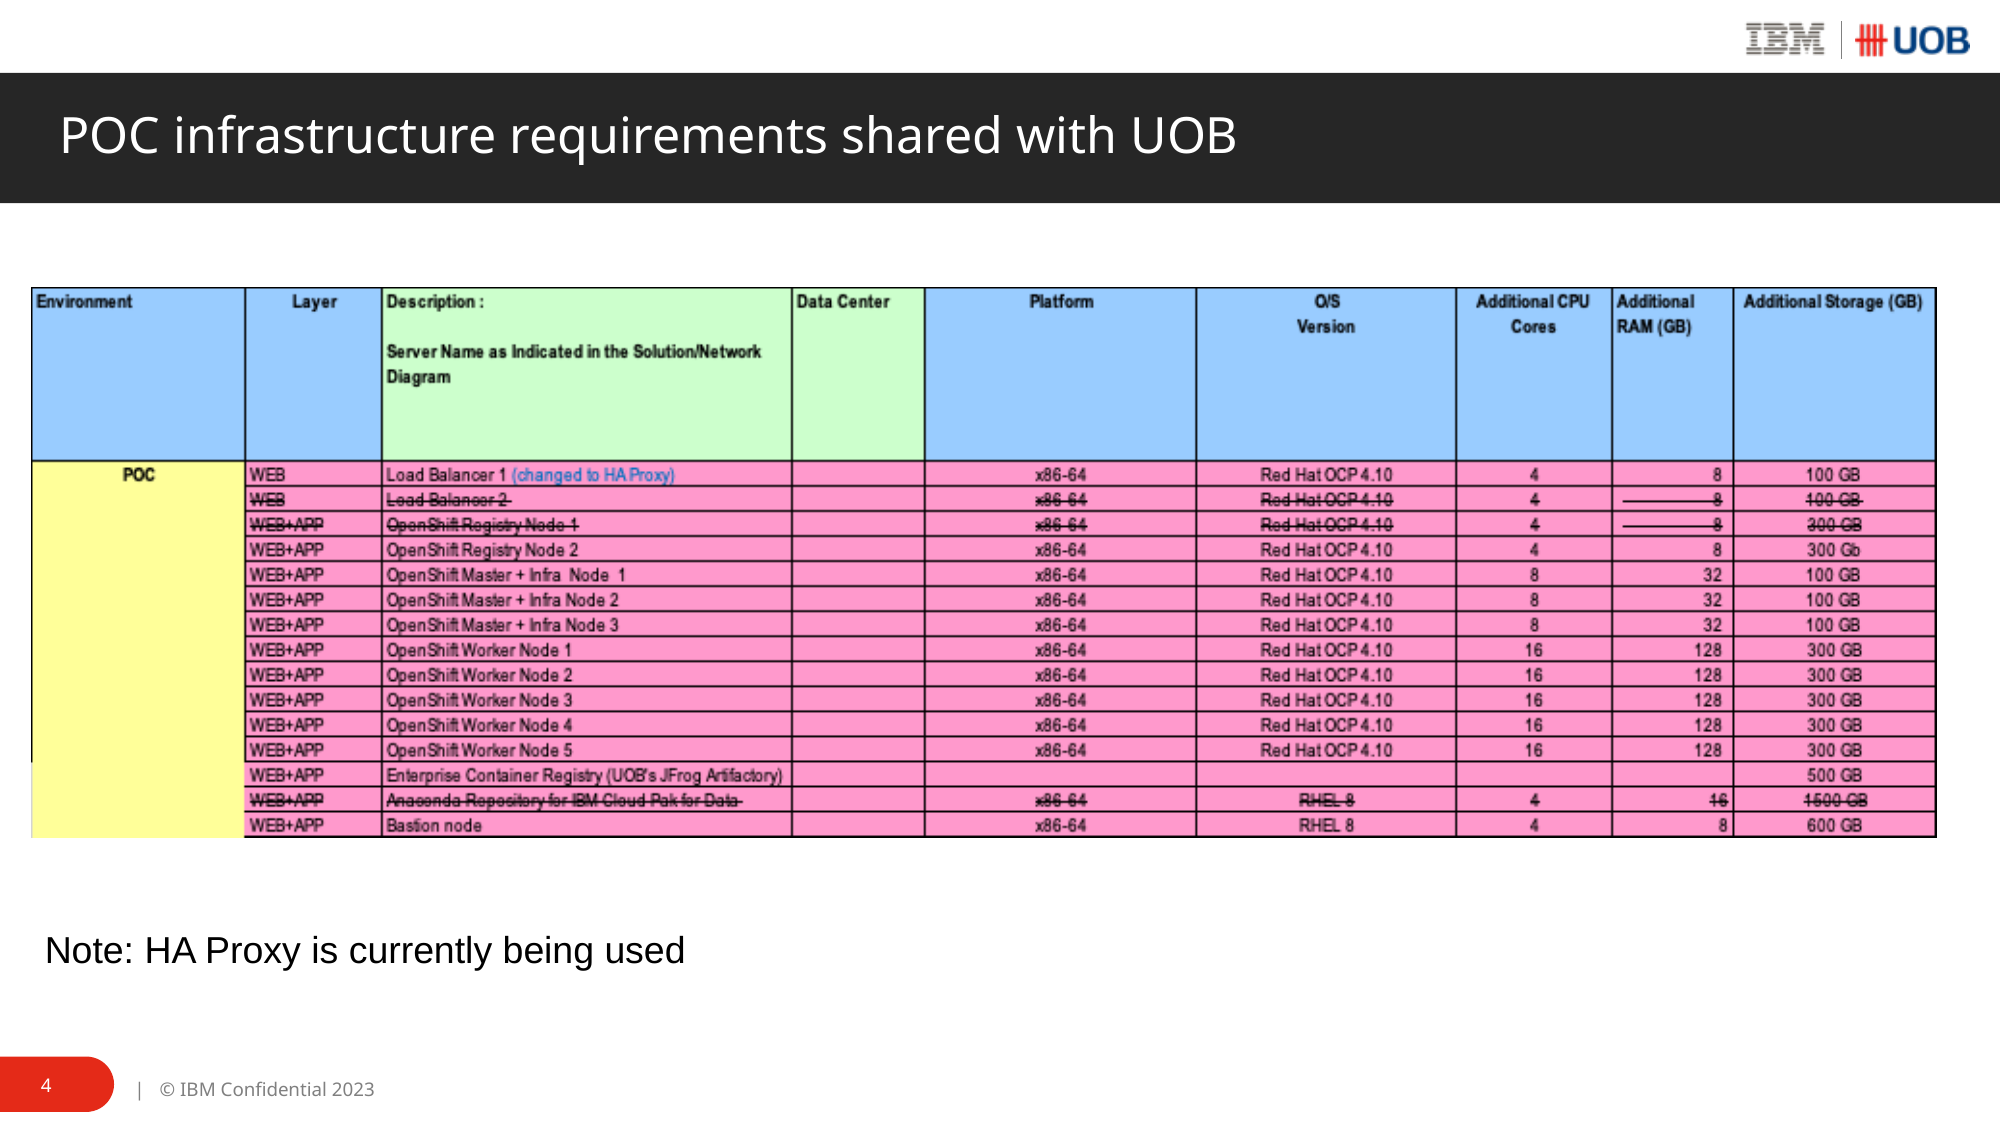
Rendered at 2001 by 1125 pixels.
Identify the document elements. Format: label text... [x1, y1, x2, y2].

picture [1855, 10, 1970, 71]
title POC infrastructure requirements shared with UOB [59, 102, 1937, 174]
picture [31, 287, 1937, 838]
text_box Note: HA Proxy is currently being used [30, 918, 701, 978]
